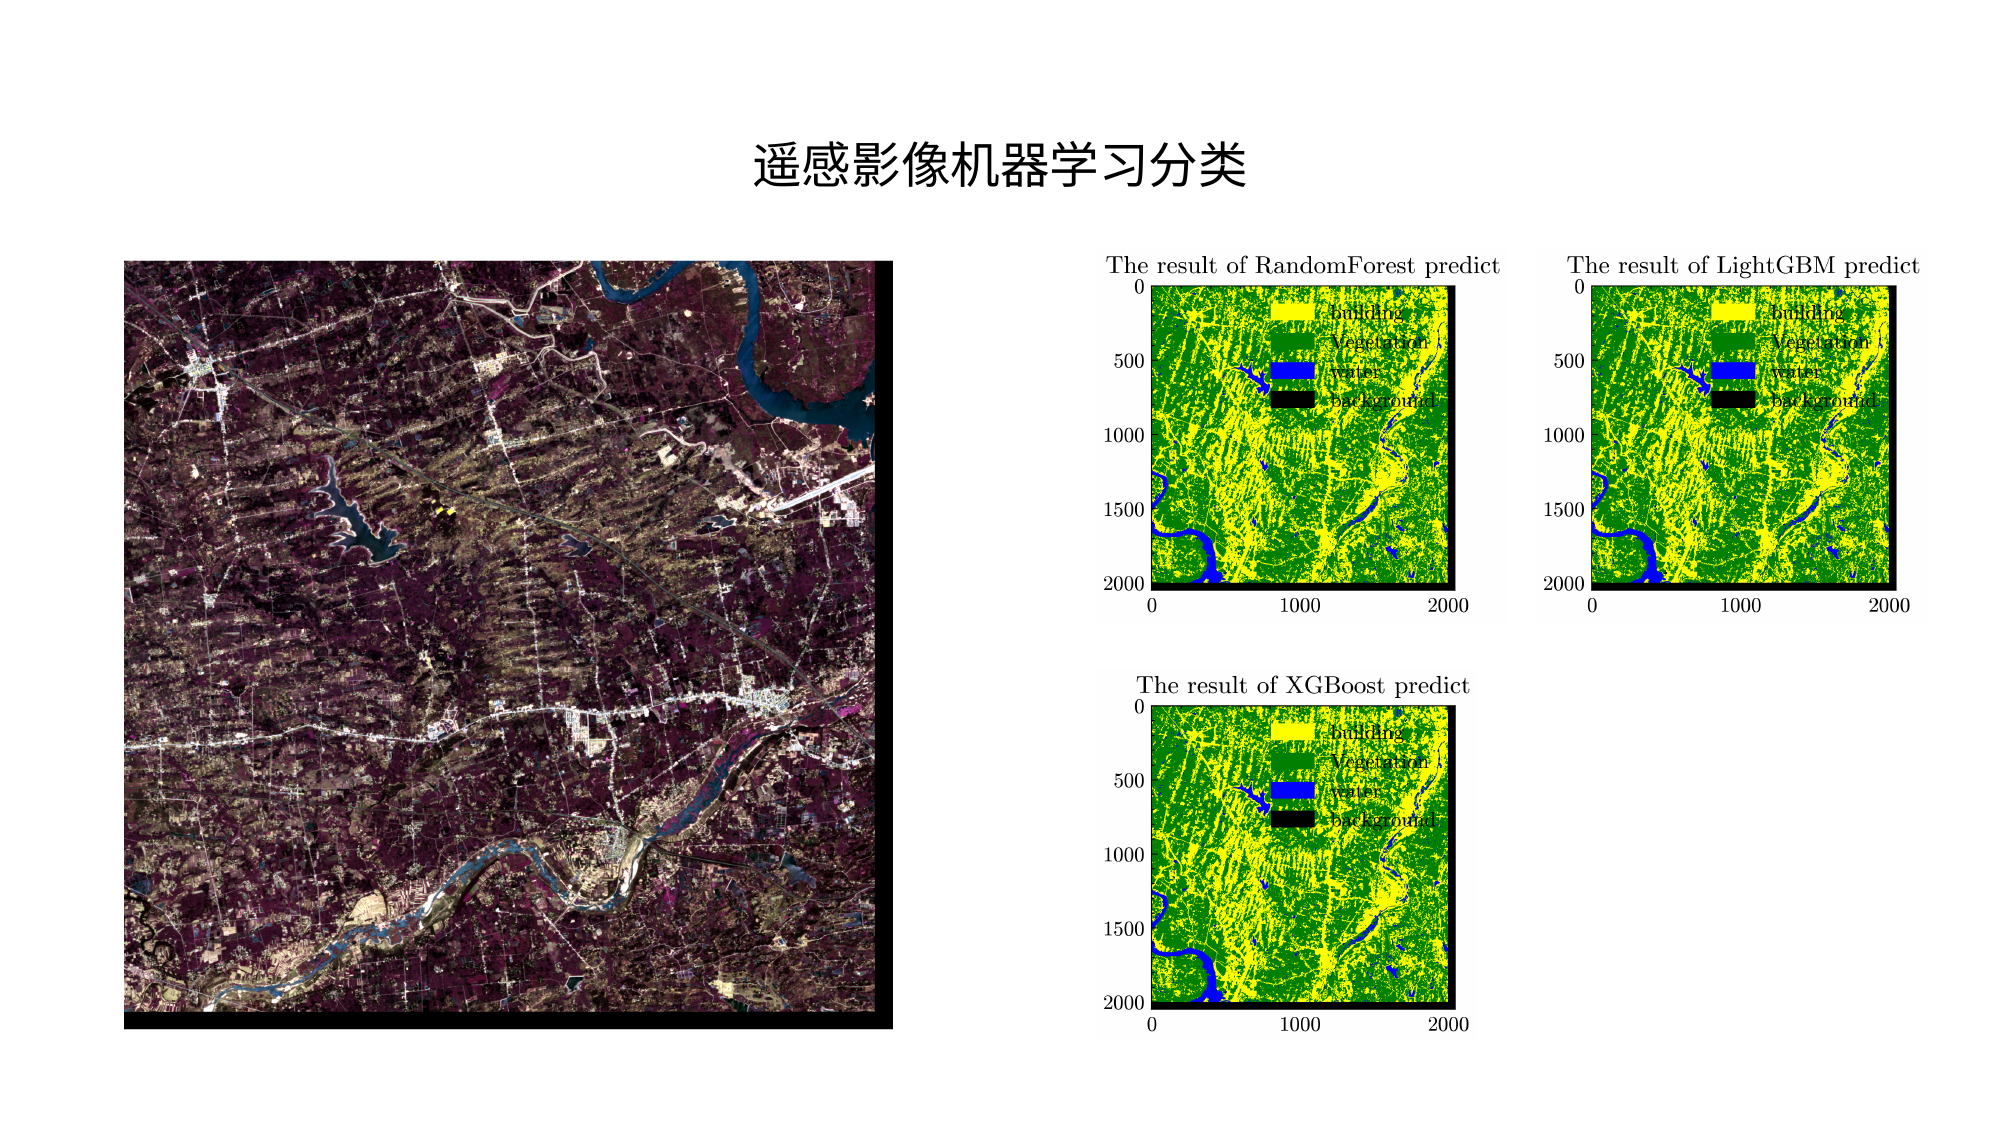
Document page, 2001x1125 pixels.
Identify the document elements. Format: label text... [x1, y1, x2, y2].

picture [111, 248, 905, 1042]
picture [1535, 248, 1928, 623]
picture [1095, 248, 1508, 623]
subtitle 遥感影像机器学习分类 [249, 133, 1750, 203]
picture [1095, 667, 1478, 1042]
